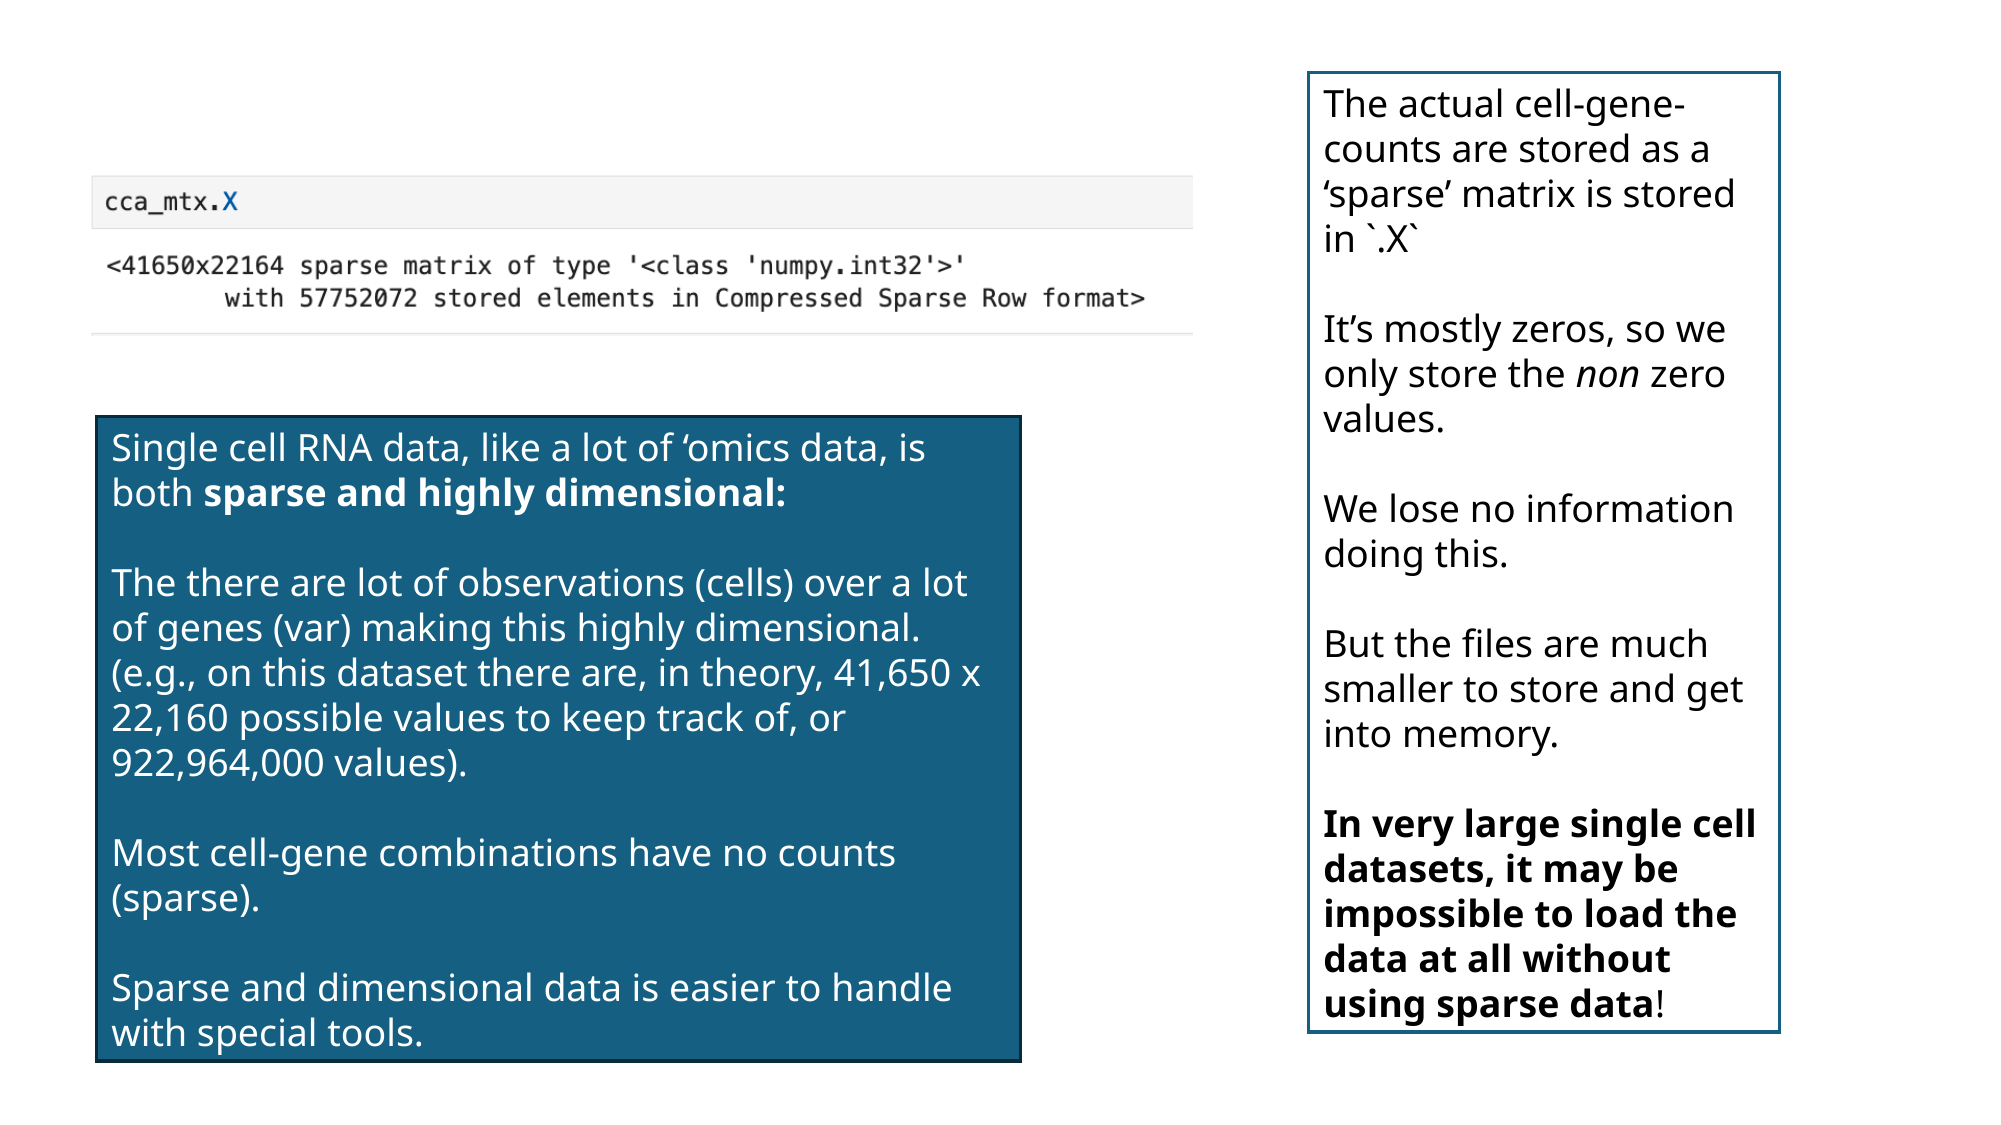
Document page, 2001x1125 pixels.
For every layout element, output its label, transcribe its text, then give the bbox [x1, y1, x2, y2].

text_box The actual cell-gene-counts are stored as a ‘sparse’ matrix is stored in `.X` It’s mostly zeros, so we only store the non zero values. We lose no information doing this. But the files are much smaller to store and get into memory. In very large single cell datasets, it may be impossible to load the data at all without using sparse data! [1307, 71, 1781, 1034]
text_box Single cell RNA data, like a lot of ‘omics data, is both sparse and highly dimensional: The there are lot of observations (cells) over a lot of genes (var) making this highly dimensional. (e.g., on this dataset there are, in theory, 41,650 x 22,160 possible values to keep track of, or 922,964,000 values). Most cell-gene combinations have no counts (sparse). Sparse and dimensional data is easier to handle with special tools. [95, 415, 1022, 1063]
picture [75, 161, 1194, 336]
